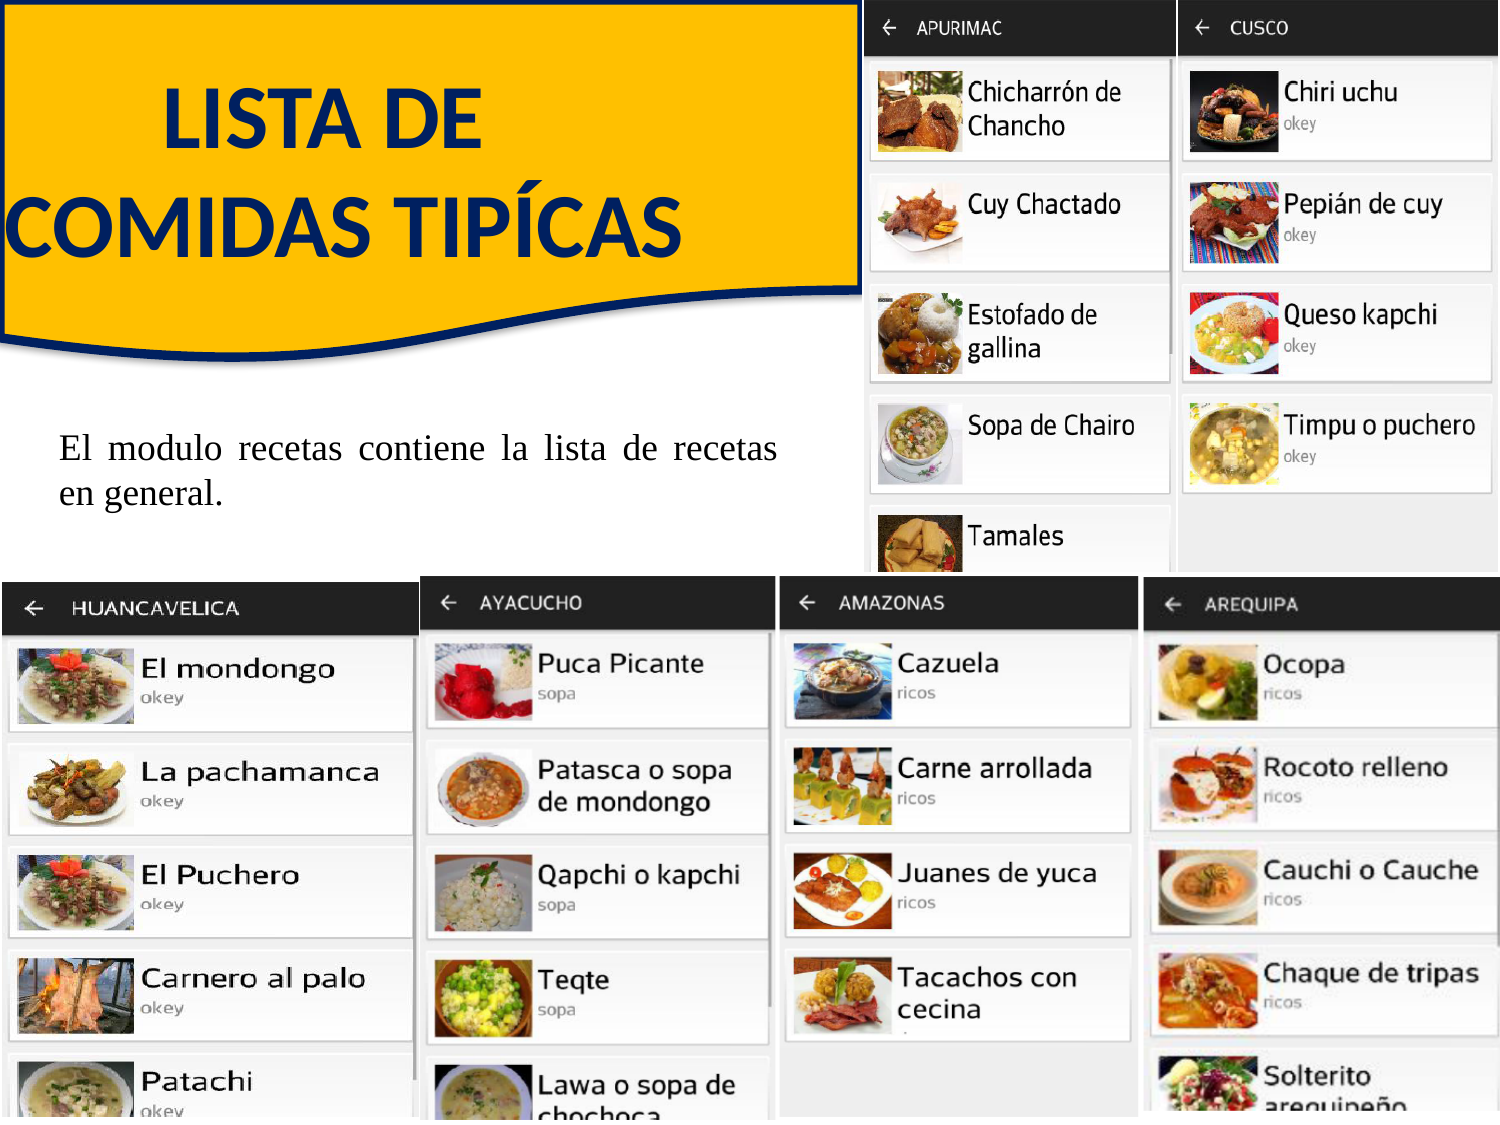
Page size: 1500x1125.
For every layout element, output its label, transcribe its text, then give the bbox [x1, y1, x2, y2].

picture [0, 0, 1500, 1125]
text_box LISTA DE COMIDAS TIPÍCAS [0, 48, 700, 284]
text_box [0, 0, 857, 358]
text_box El modulo recetas contiene la lista de recetas en general. [44, 415, 795, 521]
